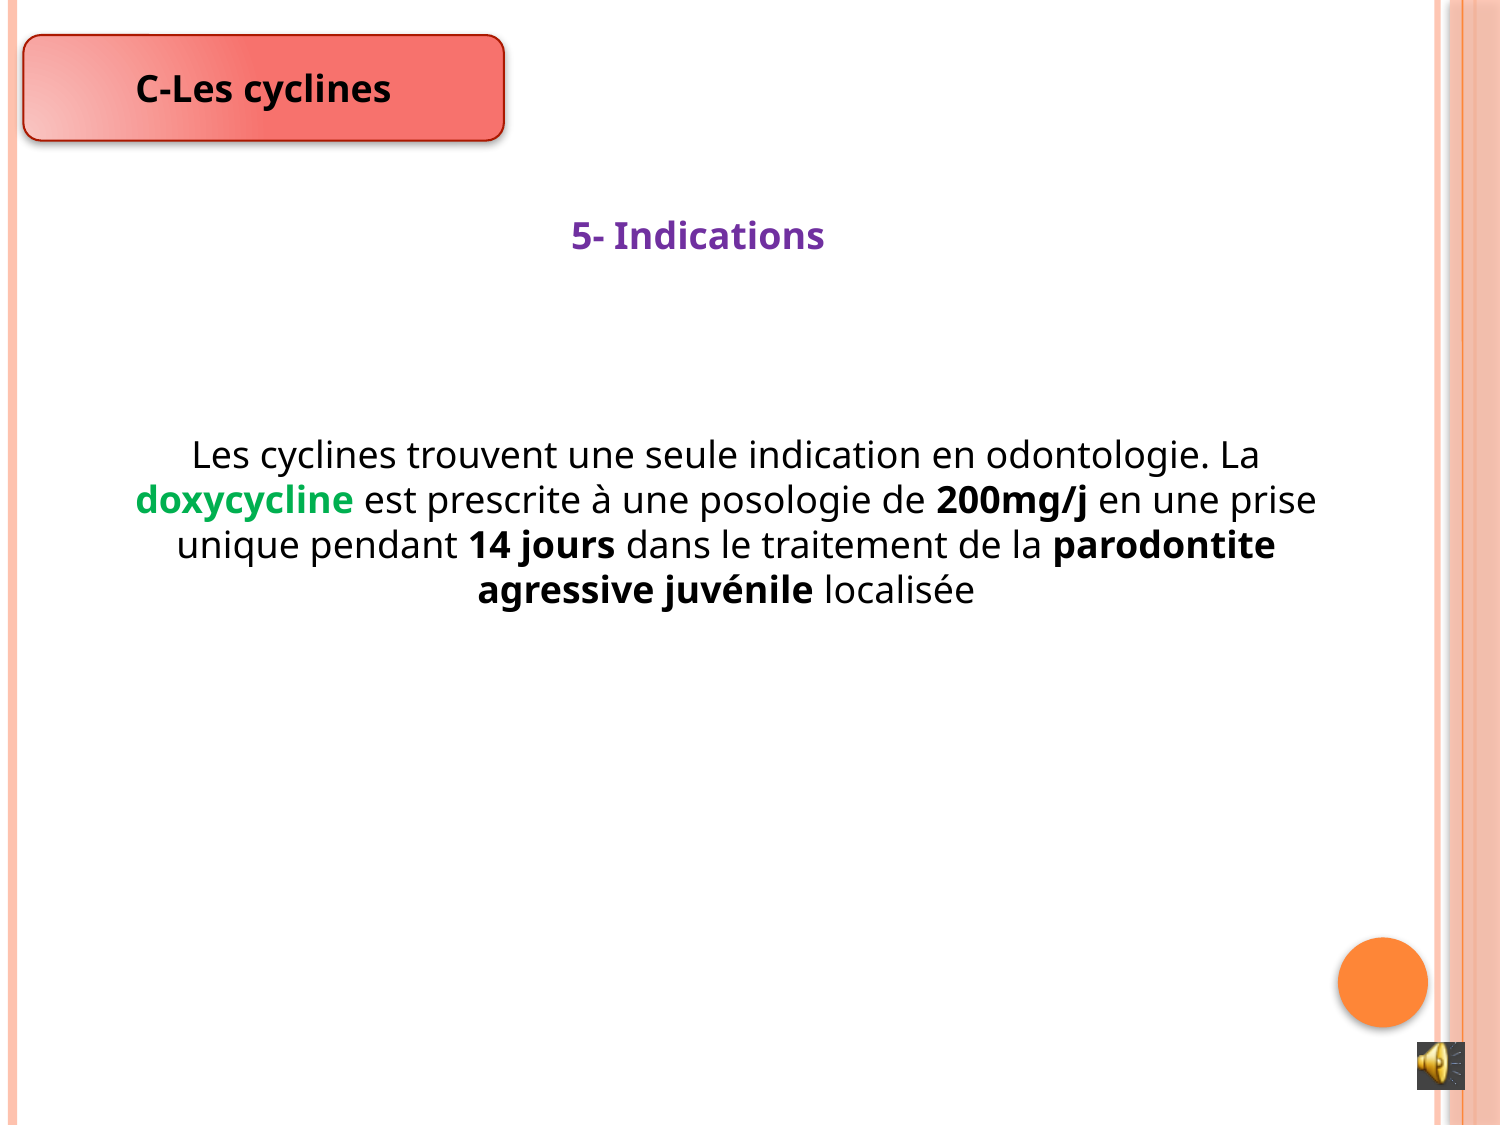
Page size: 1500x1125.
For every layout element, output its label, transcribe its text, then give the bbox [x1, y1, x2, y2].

text_box C-Les cyclines [22, 33, 505, 142]
picture [1415, 1040, 1467, 1092]
text_box 5- Indications [467, 185, 939, 283]
text_box Les cyclines trouvent une seule indication en odontologie. La doxycycline est prescrite à une posologie de 200mg/j en une prise unique pendant 14 jours dans le traitement de la parodontite agressive juvénile localisée [79, 349, 1374, 694]
